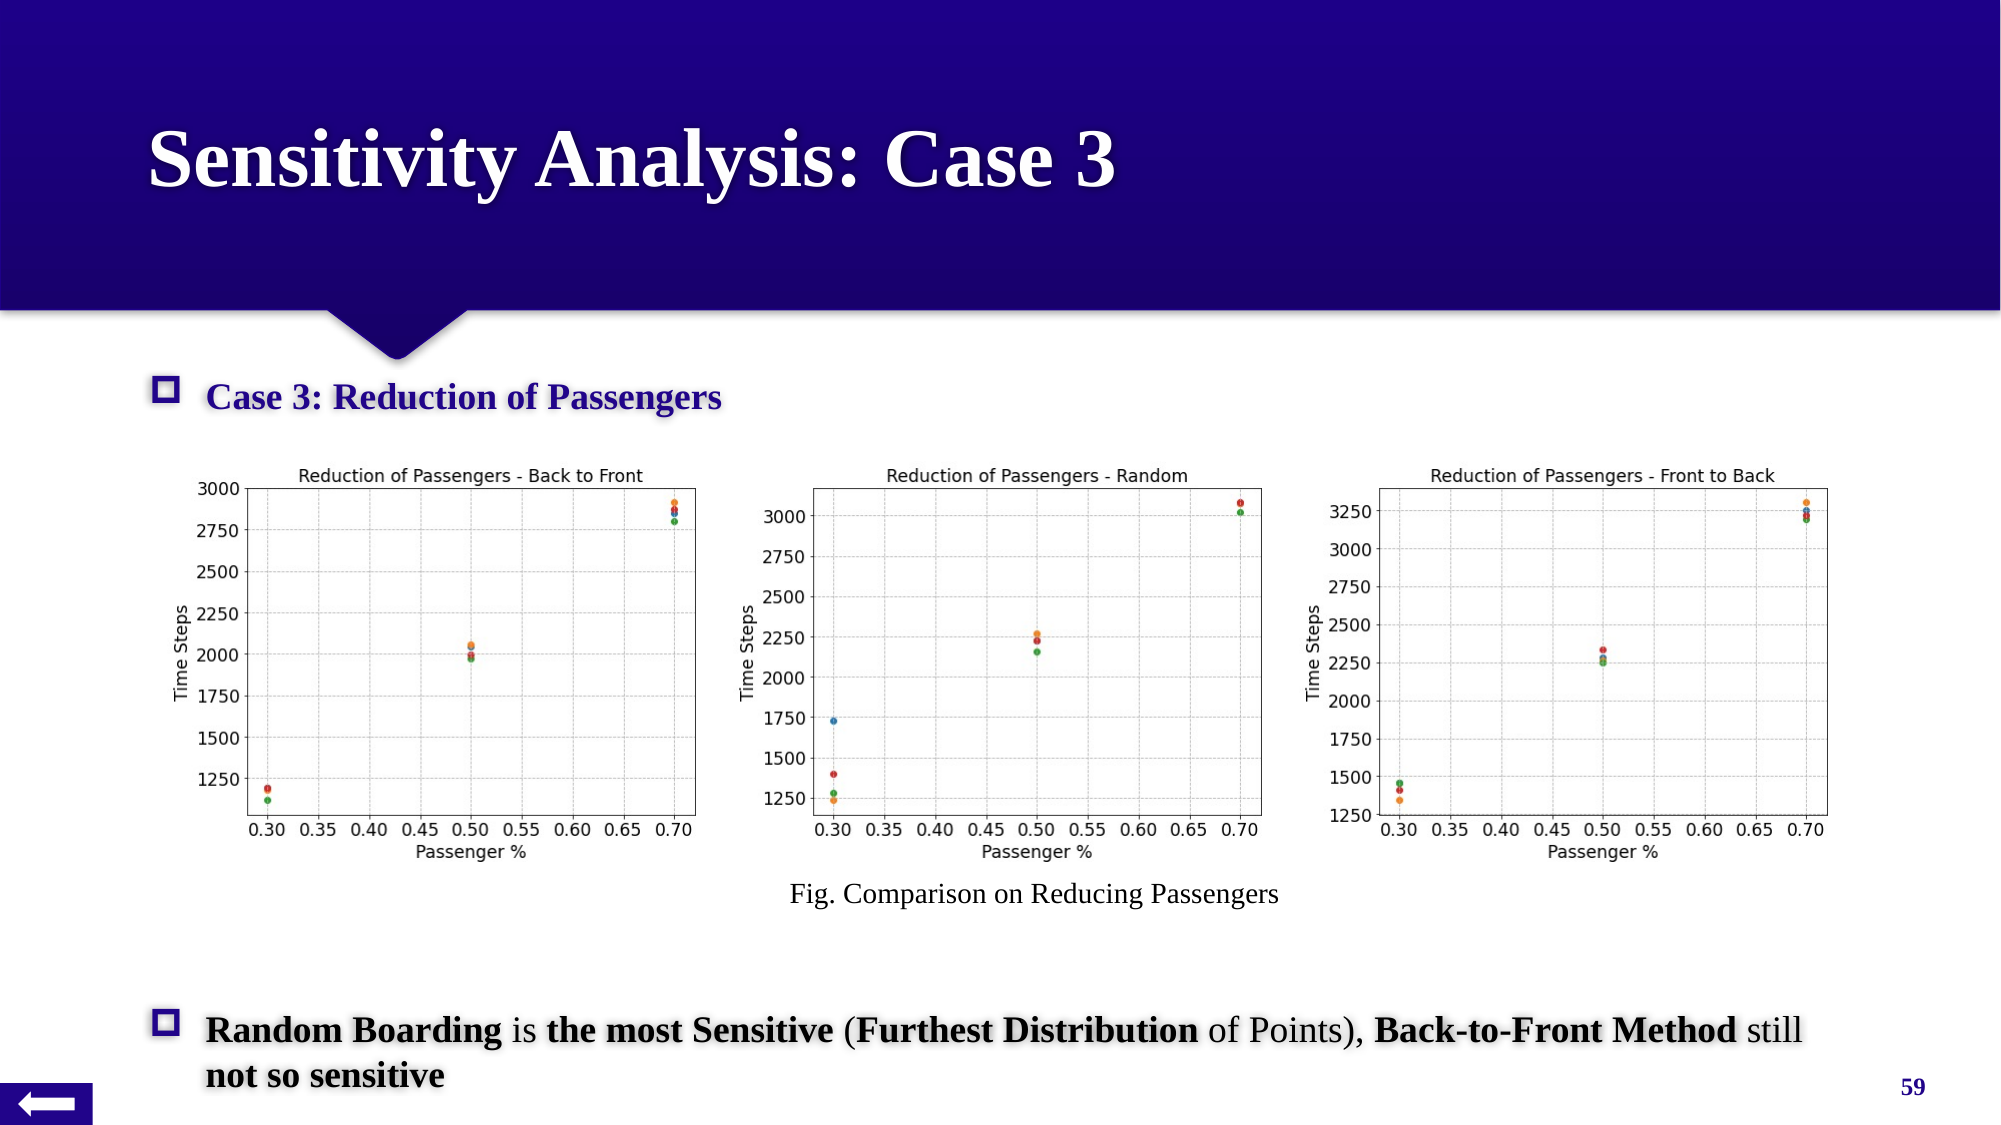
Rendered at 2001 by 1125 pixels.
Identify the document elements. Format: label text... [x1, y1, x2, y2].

title Sensitivity Analysis: Case 3 [132, 73, 1868, 233]
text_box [167, 461, 1833, 918]
list Case 3: Reduction of Passengers Random Boarding is the most Sensitive (Furthest Distribution of Points), Back-to-Front Method still not so sensitive [134, 364, 1866, 1066]
text_box 59 [1885, 1062, 2000, 1108]
text_box [0, 1081, 95, 1125]
